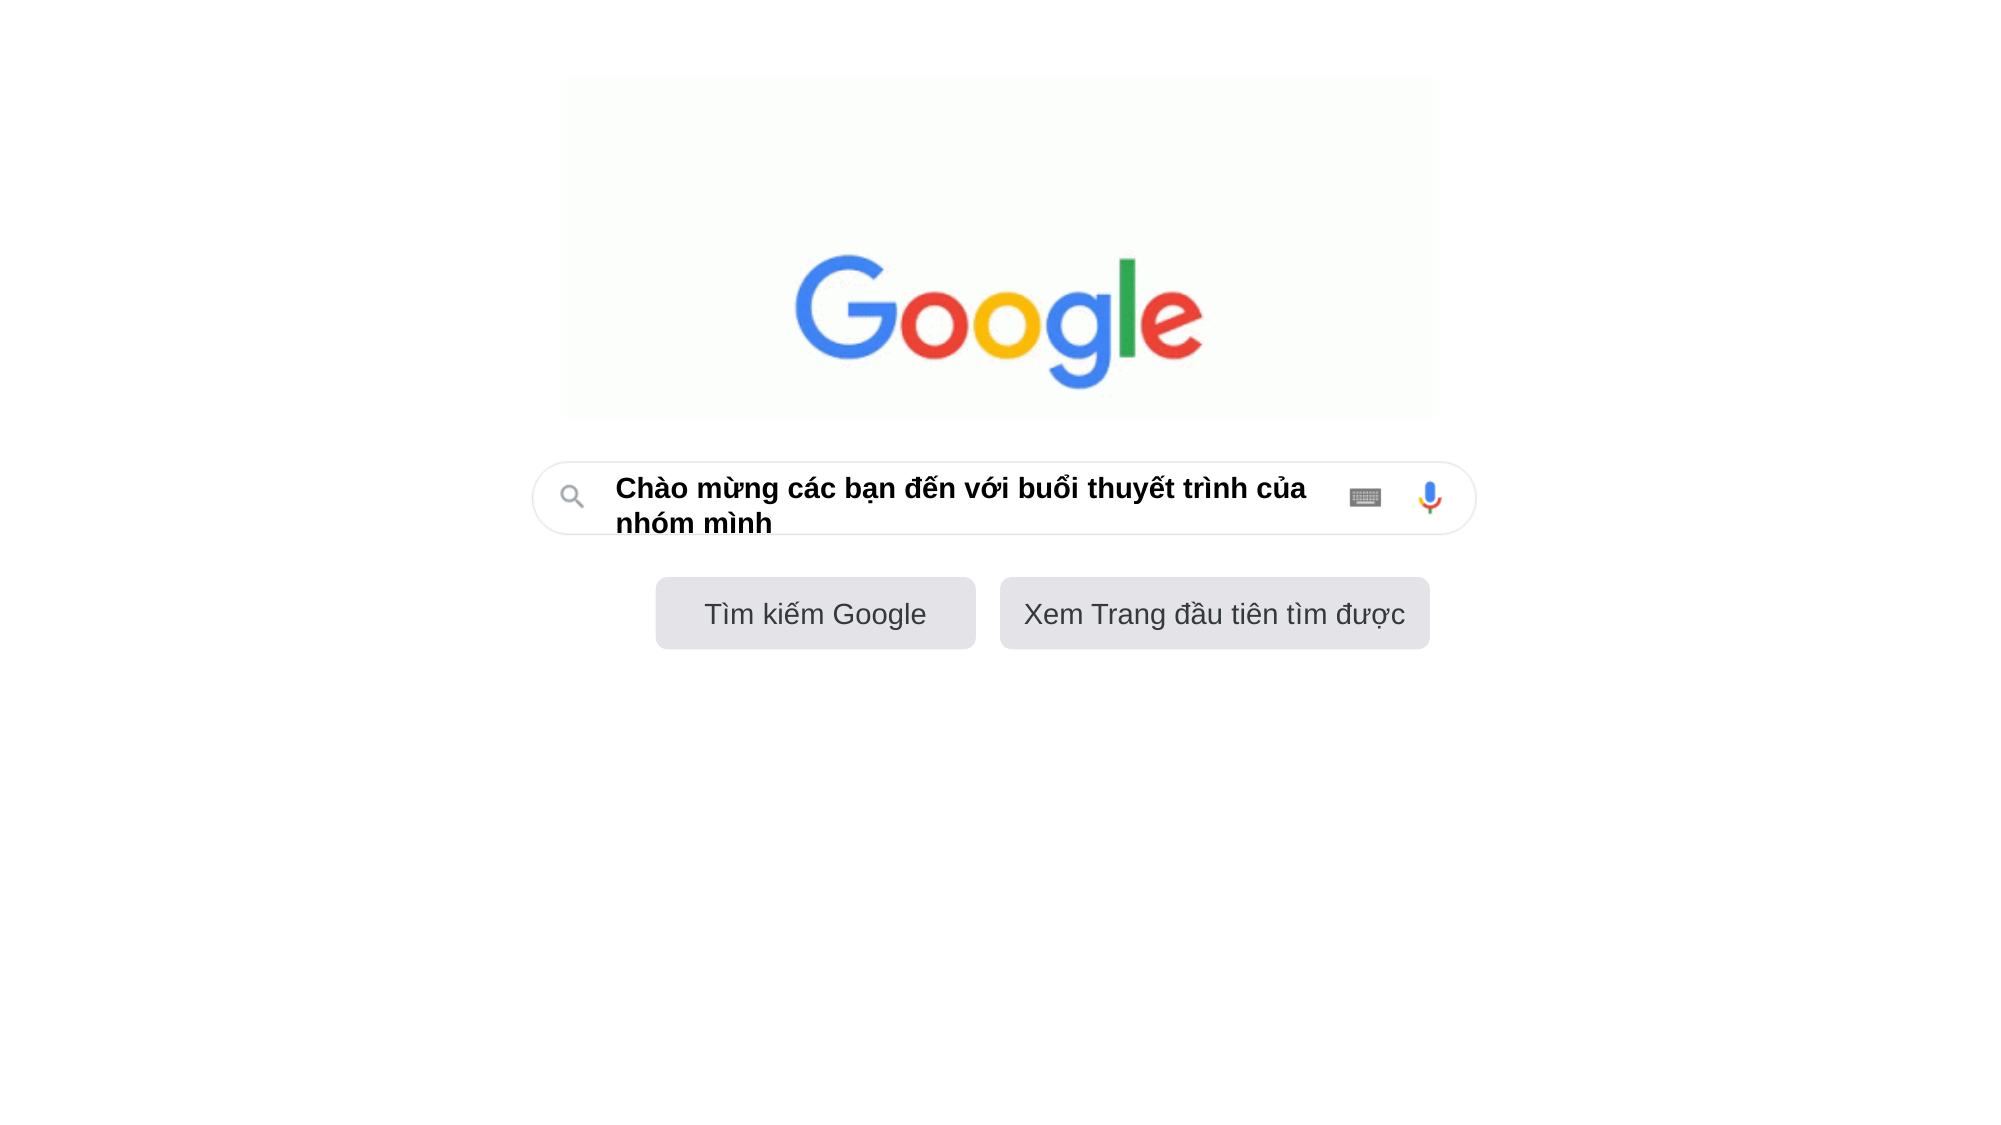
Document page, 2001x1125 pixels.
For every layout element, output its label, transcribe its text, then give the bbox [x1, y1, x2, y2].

text_box Xem Trang đầu tiên tìm được [999, 575, 1431, 651]
text_box Tìm kiếm Google [654, 575, 977, 651]
picture [507, 76, 1494, 563]
